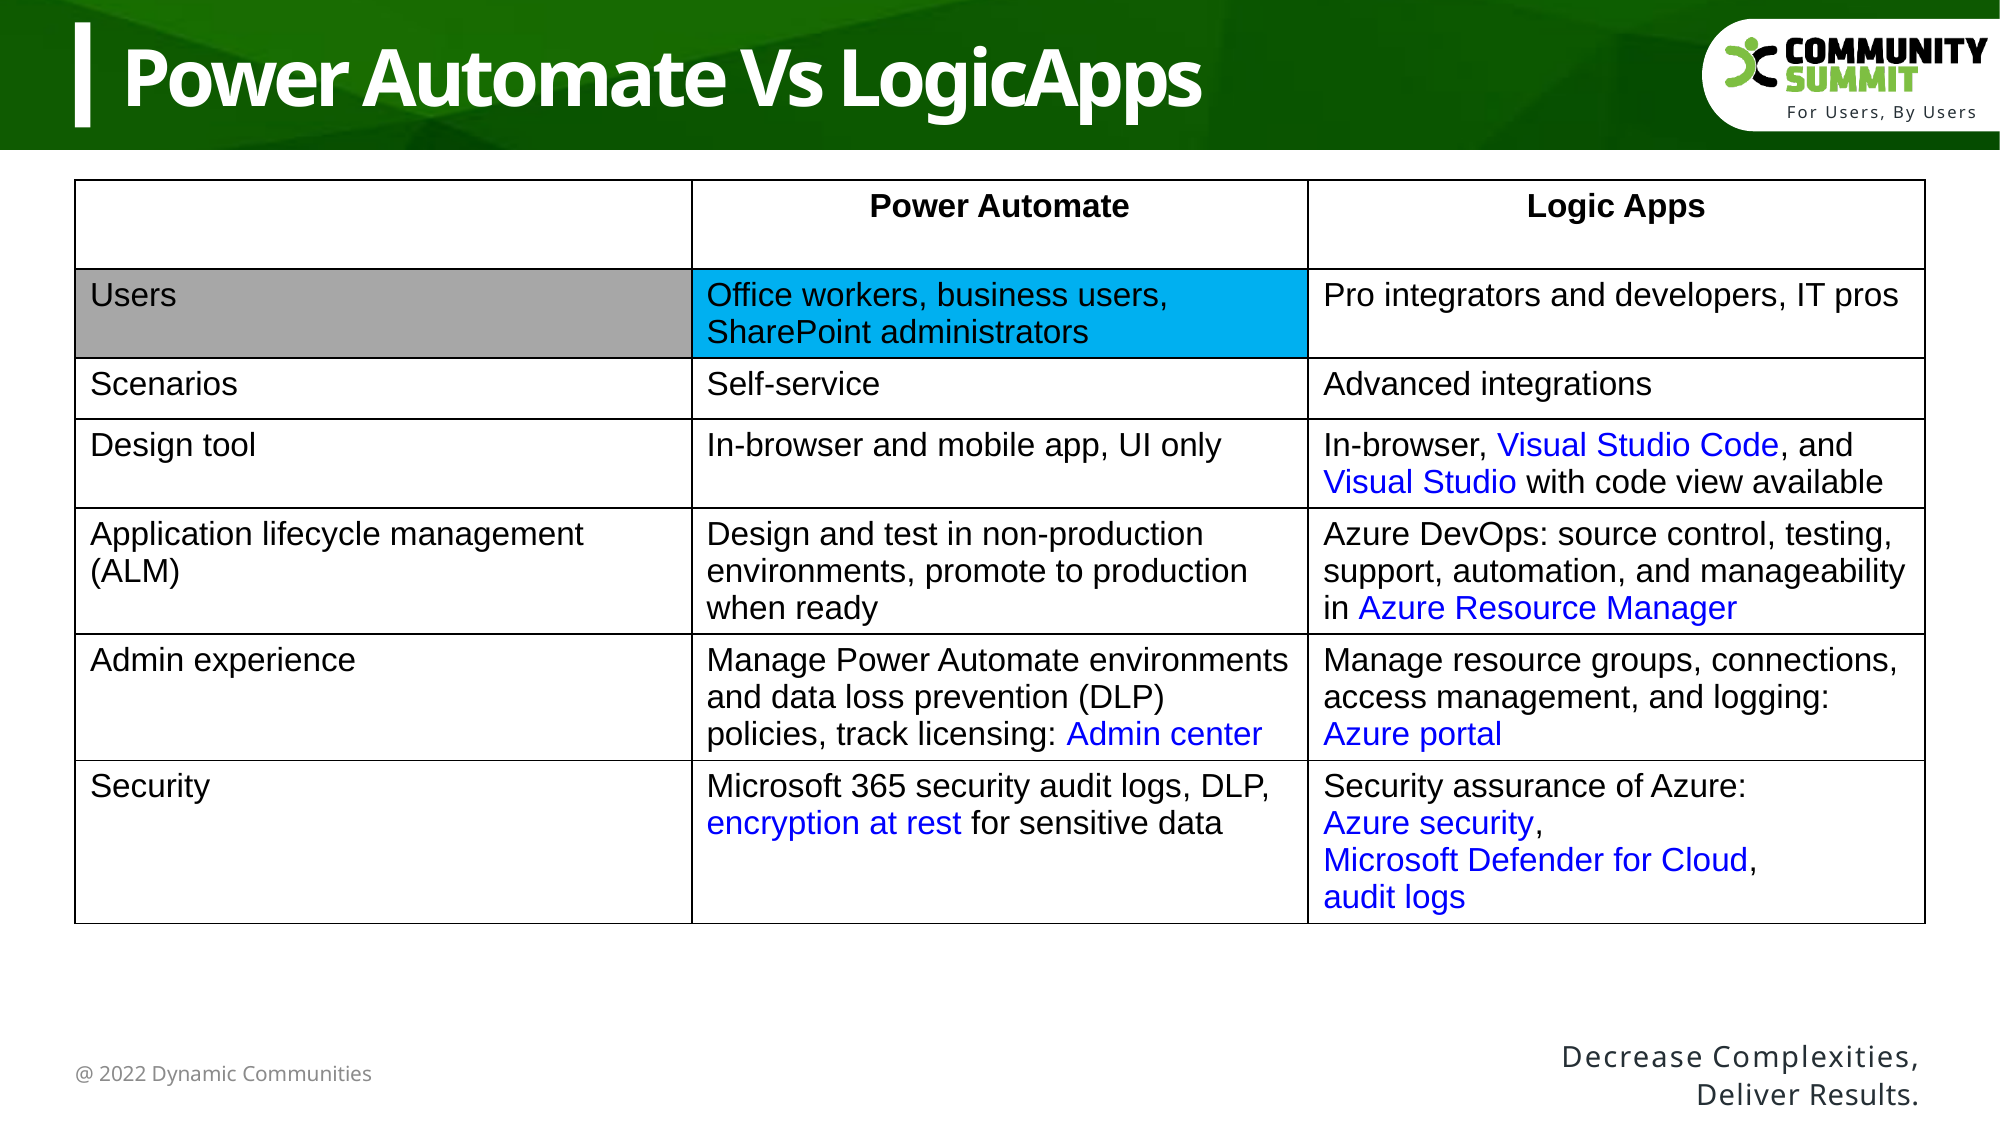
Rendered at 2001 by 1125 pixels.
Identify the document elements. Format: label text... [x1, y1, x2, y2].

table_cell Design and test in non-production environments, promote to production when ready [693, 509, 1307, 633]
list Power Automate Vs LogicApps [121, 26, 1558, 124]
table_header Power Automate [693, 181, 1307, 268]
picture [1725, 37, 1988, 92]
table_cell Scenarios [76, 359, 691, 418]
table_cell Office workers, business users, SharePoint administrators [693, 270, 1307, 357]
table_header [76, 181, 691, 268]
table_header Logic Apps [1309, 181, 1924, 268]
table_cell Security [76, 761, 691, 923]
table_cell Advanced integrations [1309, 359, 1924, 418]
table_cell Pro integrators and developers, IT pros [1309, 270, 1924, 357]
table_cell Microsoft 365 security audit logs, DLP, encryption at rest for sensitive data [693, 761, 1307, 923]
table_cell Azure DevOps: source control, testing, support, automation, and manageability in Azure Resource Manager [1309, 509, 1924, 633]
table_cell Design tool [76, 420, 691, 507]
table_cell Users [76, 270, 691, 357]
table_cell In-browser and mobile app, UI only [693, 420, 1307, 507]
table_cell In-browser, Visual Studio Code, and Visual Studio with code view available [1309, 420, 1924, 507]
table_cell Admin experience [76, 635, 691, 760]
table_cell Application lifecycle management (ALM) [76, 509, 691, 633]
table_cell Manage resource groups, connections, access management, and logging: Azure portal [1309, 635, 1924, 760]
table_cell Self-service [693, 359, 1307, 418]
table_cell Manage Power Automate environments and data loss prevention (DLP) policies, track licensing: Admin center [693, 635, 1307, 760]
picture [0, 0, 2000, 150]
table_cell Security assurance of Azure: Azure security, Microsoft Defender for Cloud, audit logs [1309, 761, 1924, 923]
